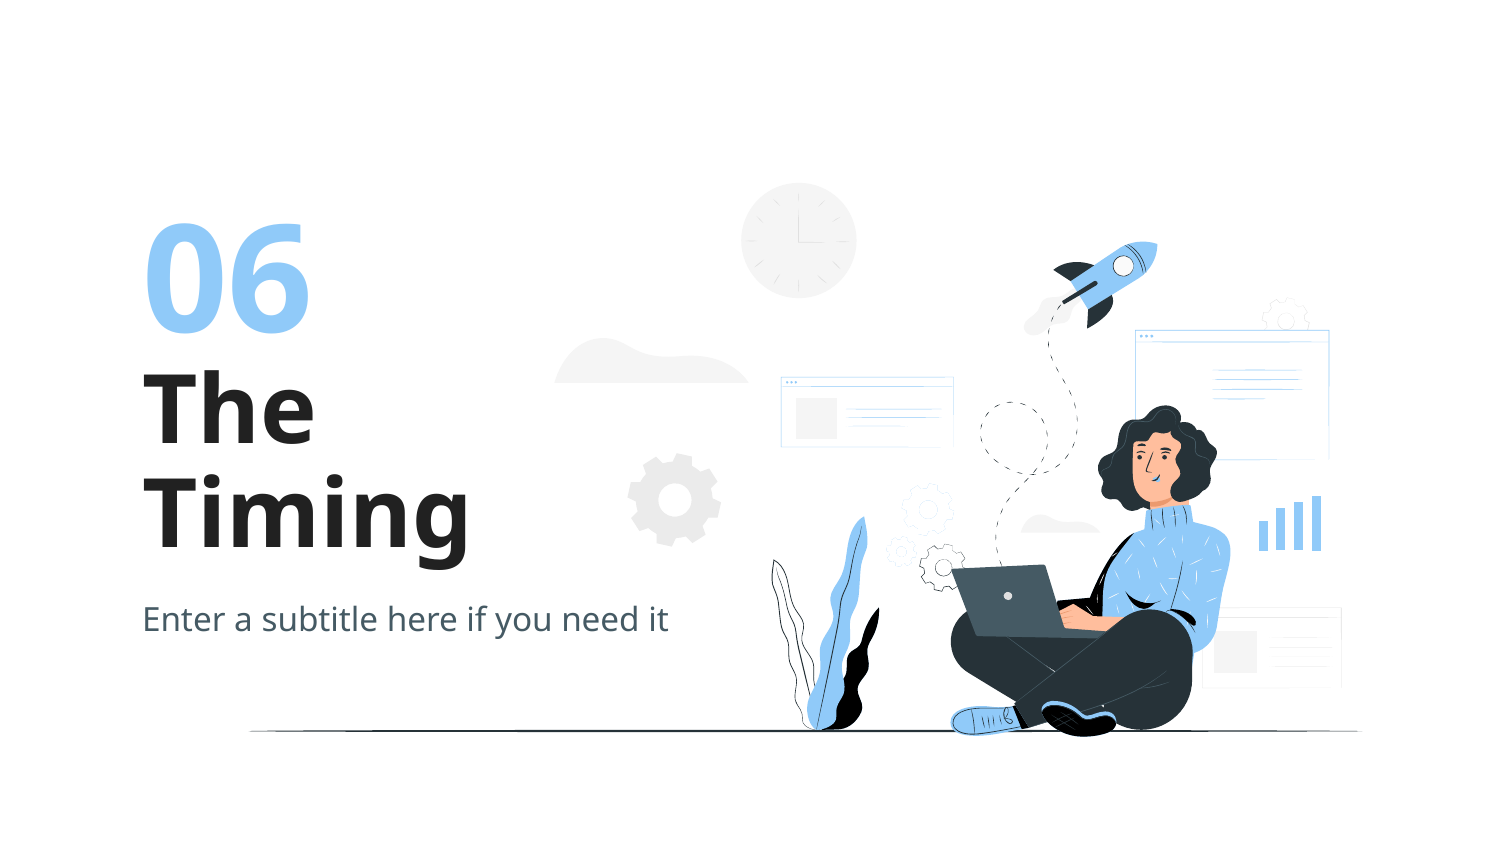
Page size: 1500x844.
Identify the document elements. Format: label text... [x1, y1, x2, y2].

title 06 [142, 186, 328, 358]
subtitle Enter a subtitle here if you need it [142, 583, 733, 657]
title The Timing [142, 358, 569, 571]
